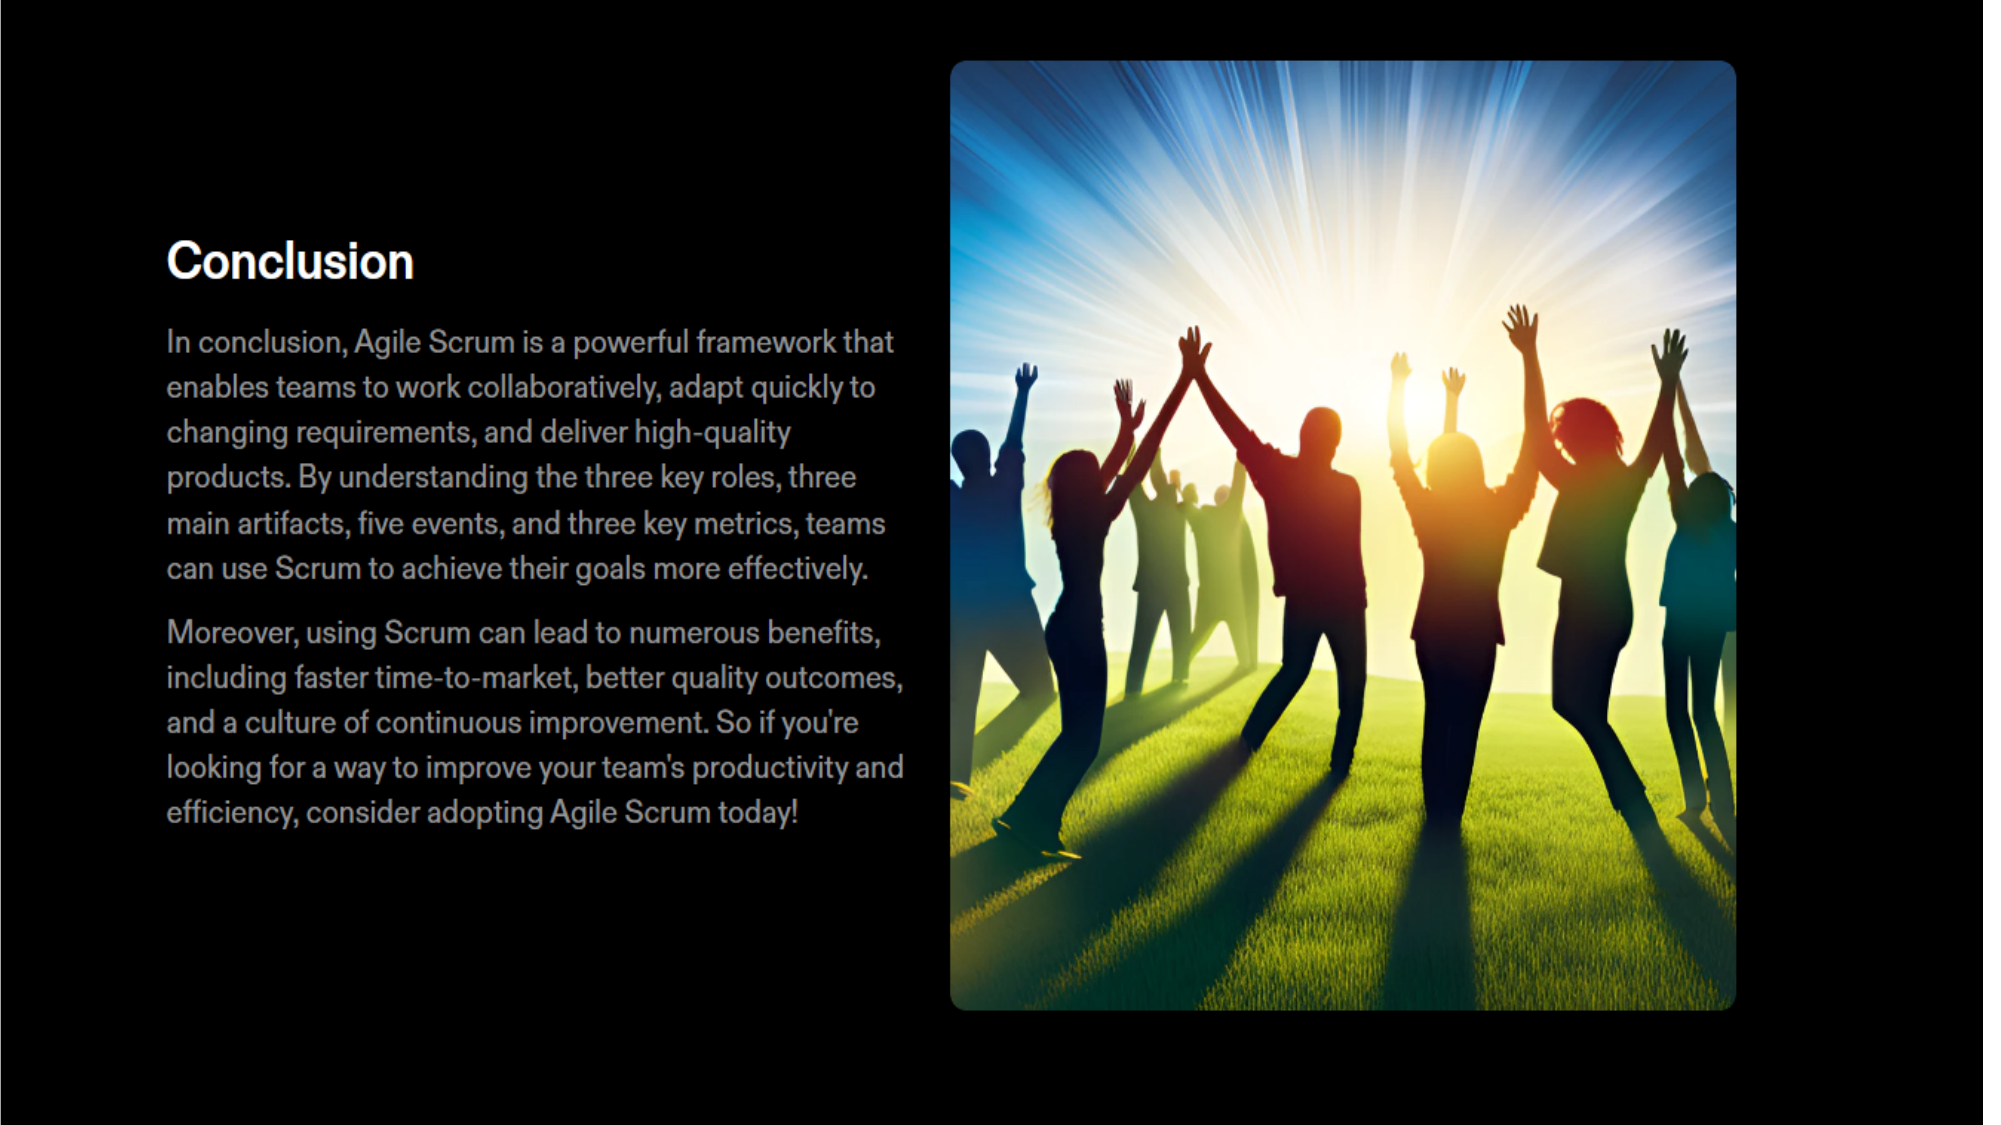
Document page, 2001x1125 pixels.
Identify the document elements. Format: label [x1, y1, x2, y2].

list [0, 0, 1983, 1125]
